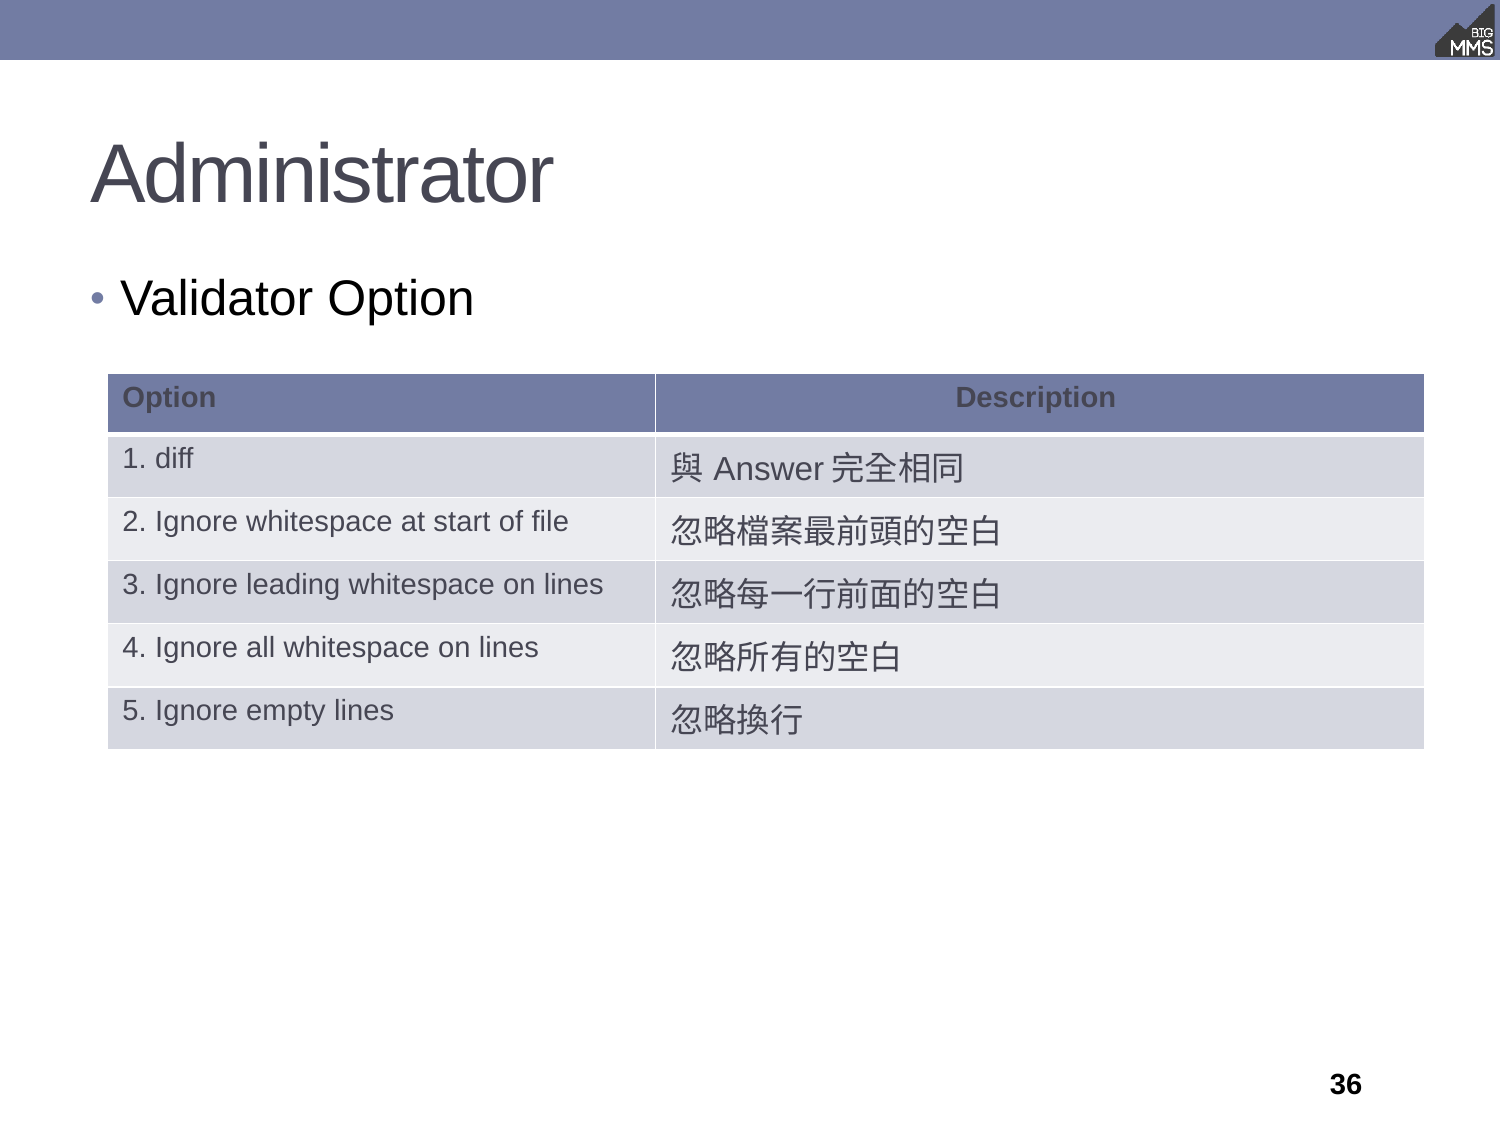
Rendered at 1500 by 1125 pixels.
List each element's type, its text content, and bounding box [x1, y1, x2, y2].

text_box Validator Option [74, 262, 1425, 1063]
title Administrator [75, 87, 1425, 250]
picture [1433, 2, 1495, 58]
slide_number 36 [1314, 1056, 1490, 1110]
